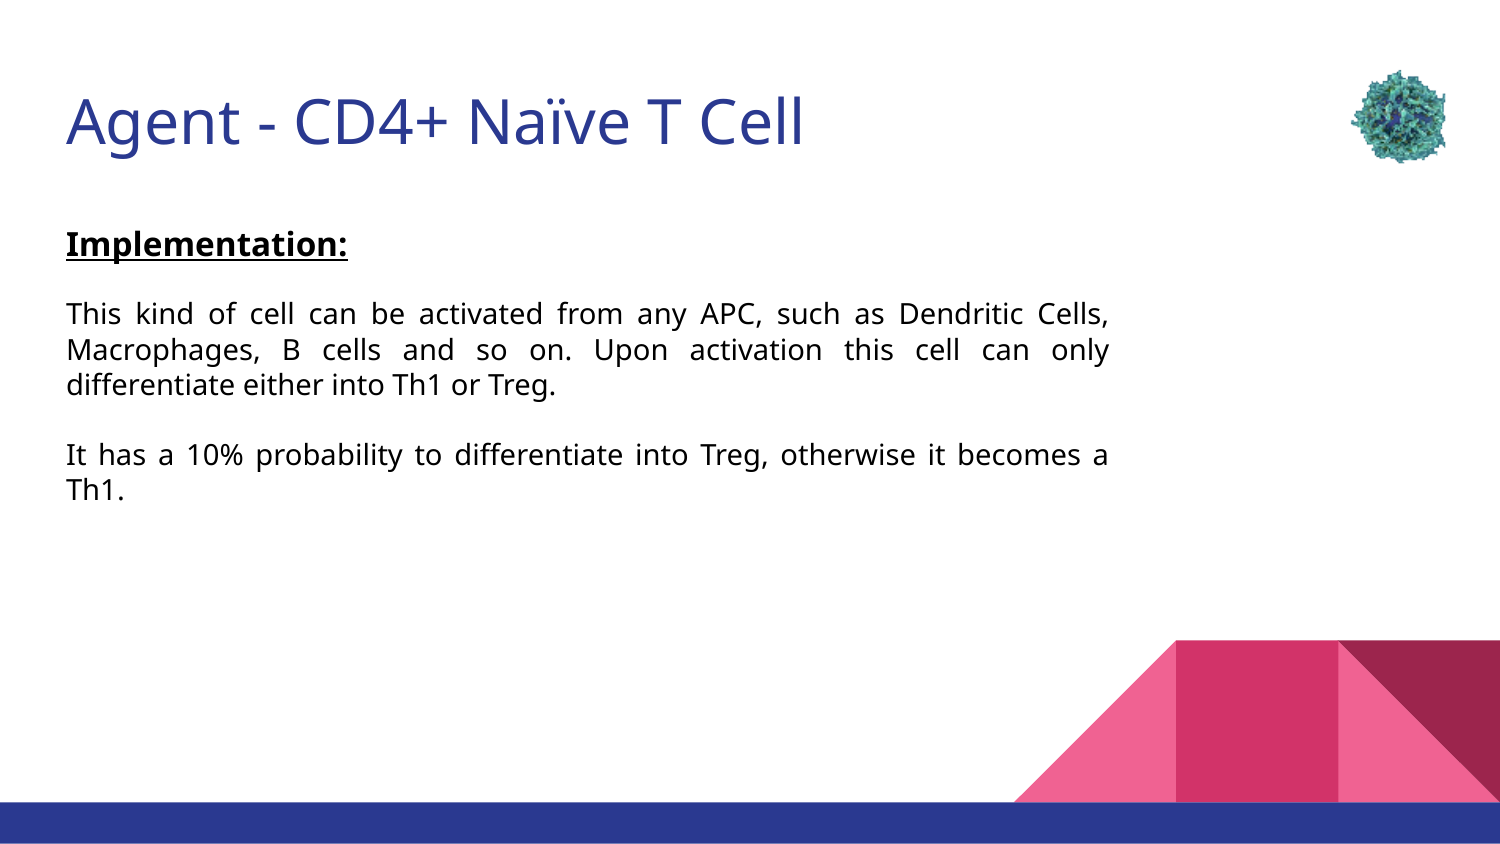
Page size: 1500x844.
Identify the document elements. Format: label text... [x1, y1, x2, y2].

picture [1348, 66, 1450, 168]
title Agent - CD4+ Naïve T Cell [51, 67, 1346, 167]
list Implementation: This kind of cell can be activated from any APC, such as Dendritic Cells, Macrophages, B cells and so on. Upon activation this cell can only differentiate either into Th1 or Treg. It has a 10% probability to differentiate into Treg, otherwise it becomes a Th1. [51, 201, 1126, 750]
